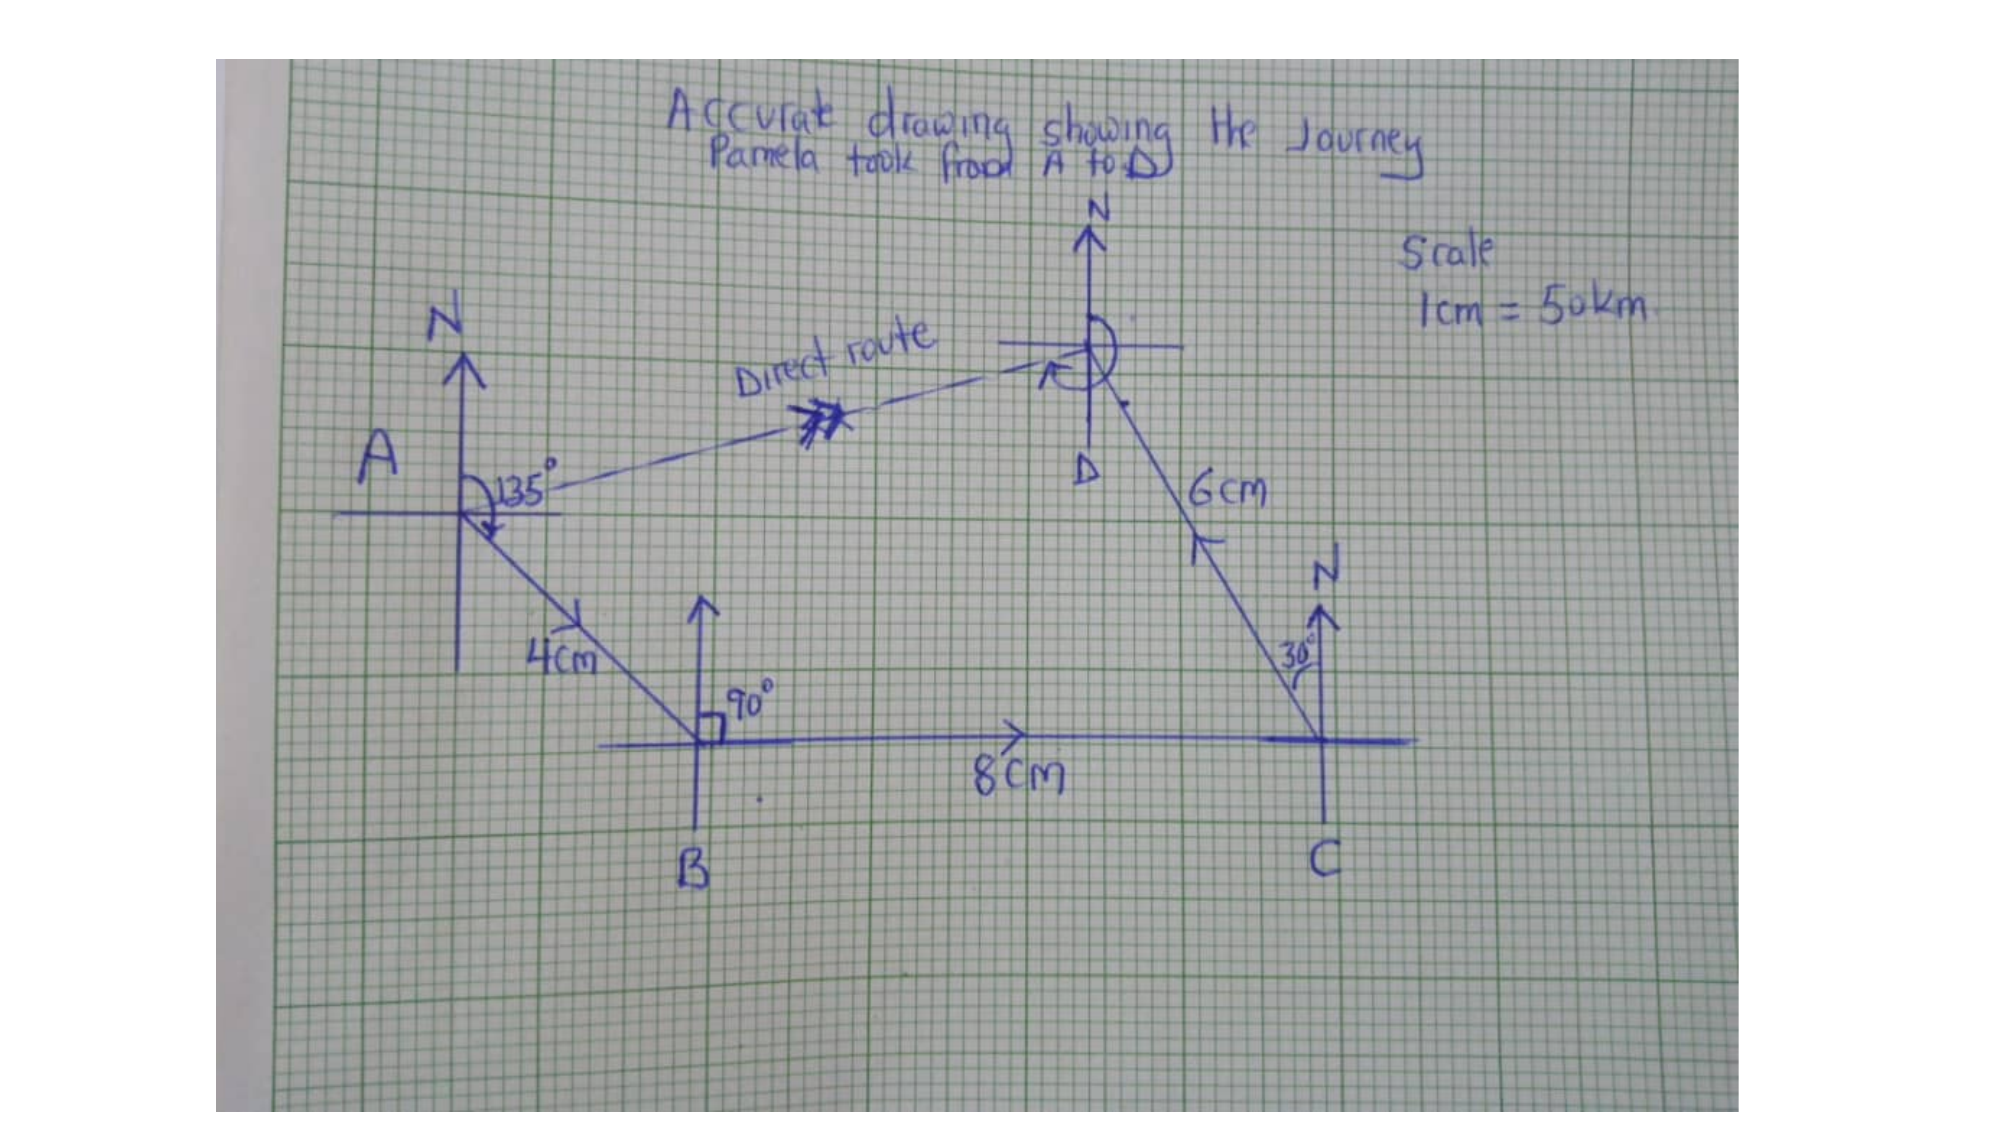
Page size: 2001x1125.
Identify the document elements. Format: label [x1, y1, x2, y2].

list [216, 59, 1739, 1112]
